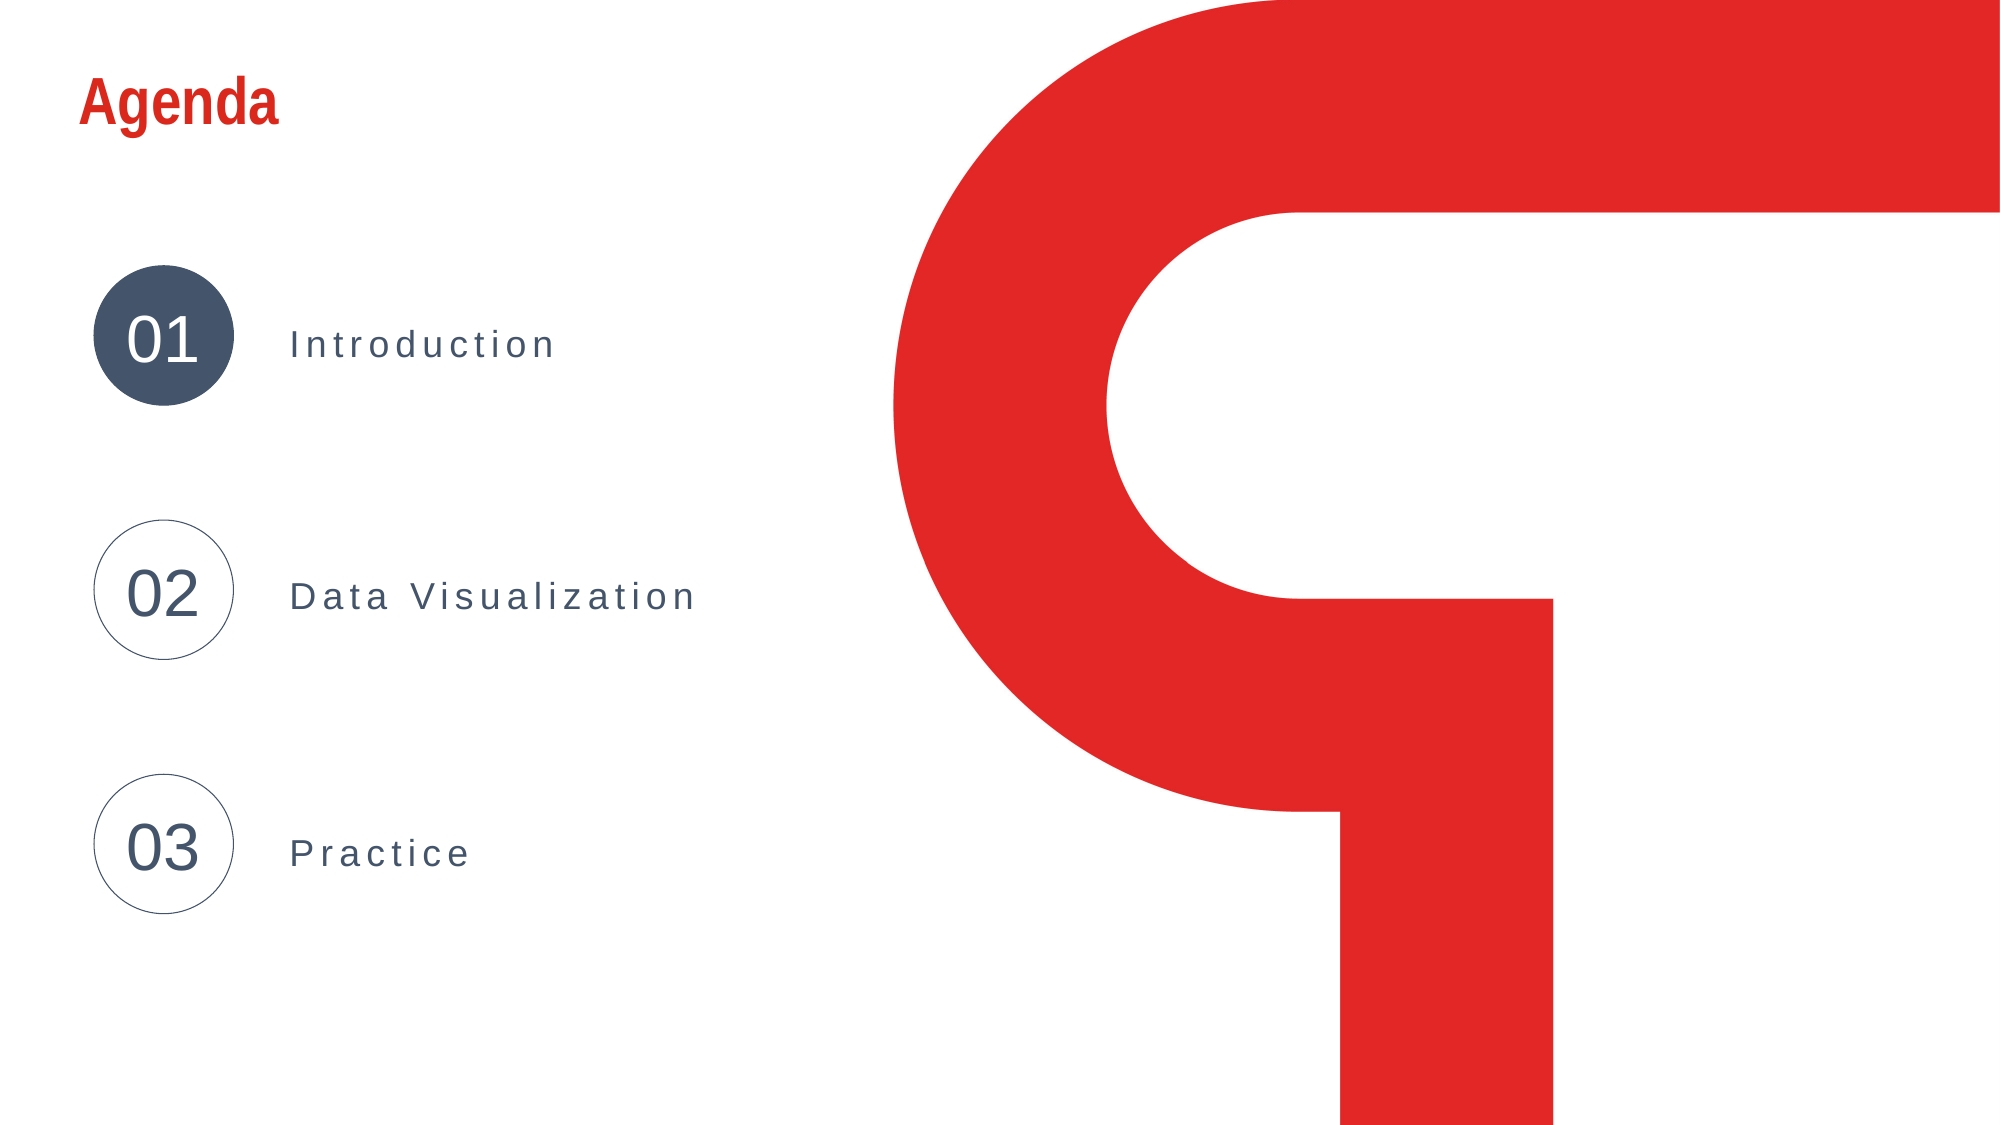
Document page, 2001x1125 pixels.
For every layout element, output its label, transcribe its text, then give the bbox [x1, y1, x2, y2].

text_box Introduction [274, 298, 836, 373]
picture [0, 0, 2000, 1125]
subtitle Agenda [63, 50, 852, 170]
text_box 02 [94, 520, 234, 660]
text_box 03 [94, 774, 234, 914]
text_box Practice [274, 806, 836, 882]
text_box Data Visualization [274, 554, 836, 625]
text_box 01 [94, 265, 234, 406]
